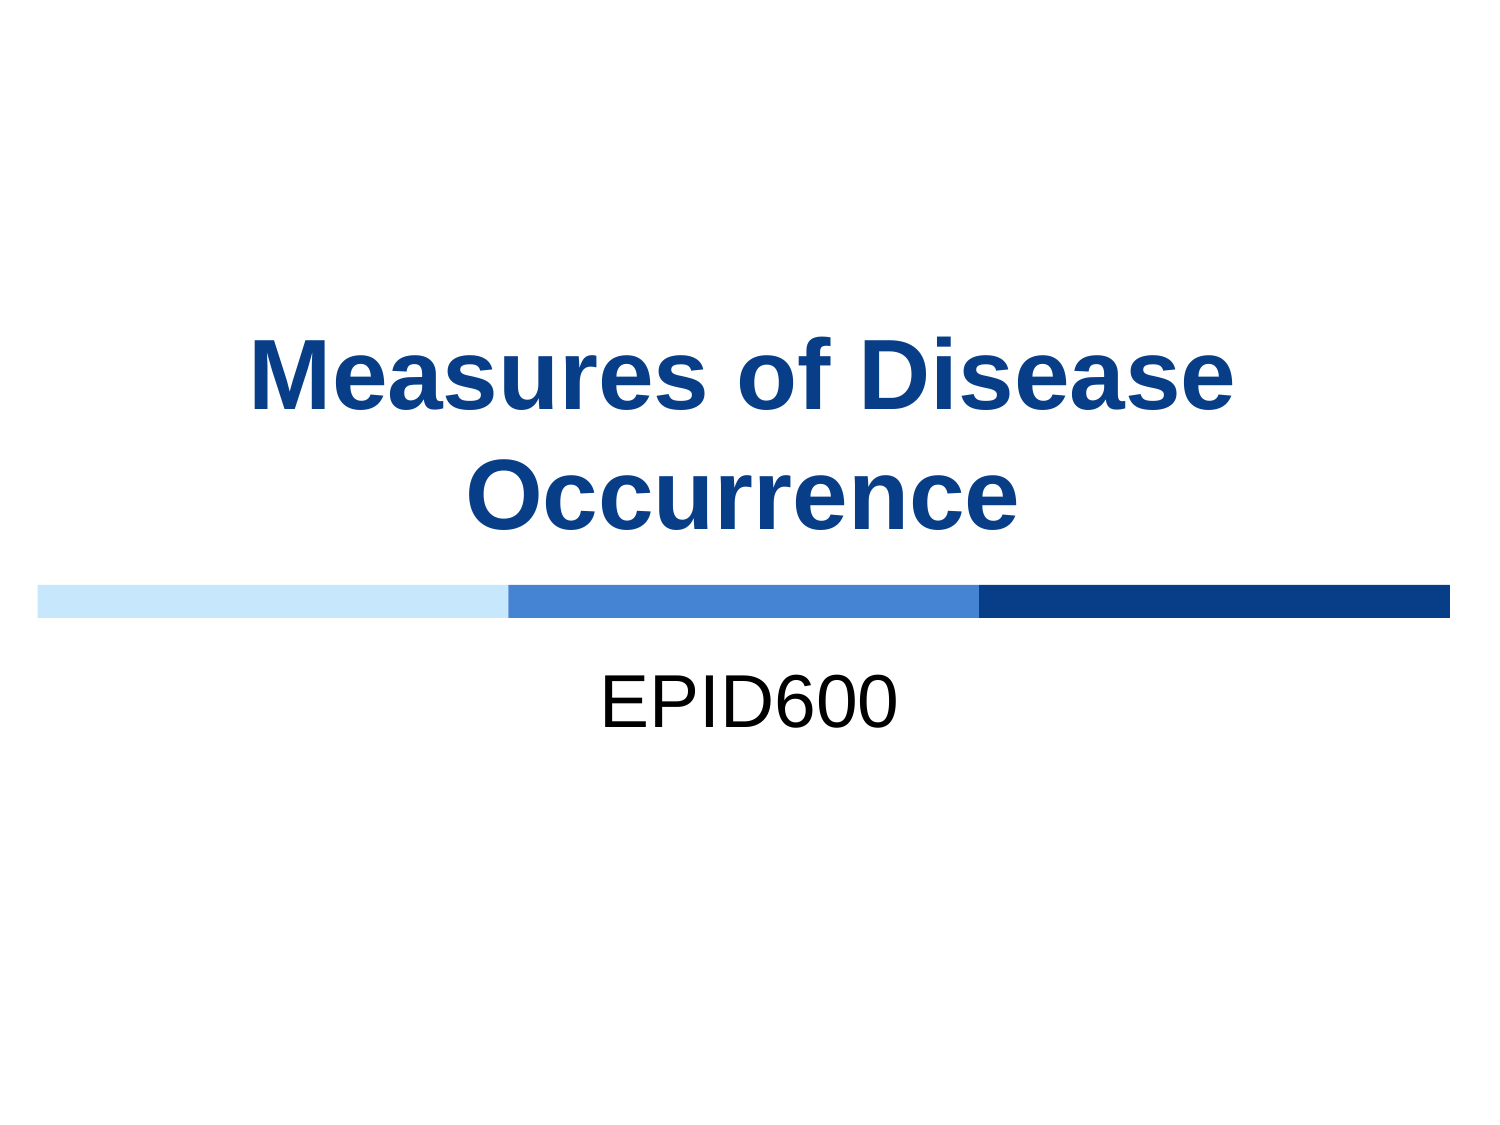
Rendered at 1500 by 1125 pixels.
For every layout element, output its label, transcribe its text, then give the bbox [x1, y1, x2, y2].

title Measures of Disease Occurrence [62, 112, 1424, 558]
subtitle EPID600 [224, 645, 1276, 1009]
